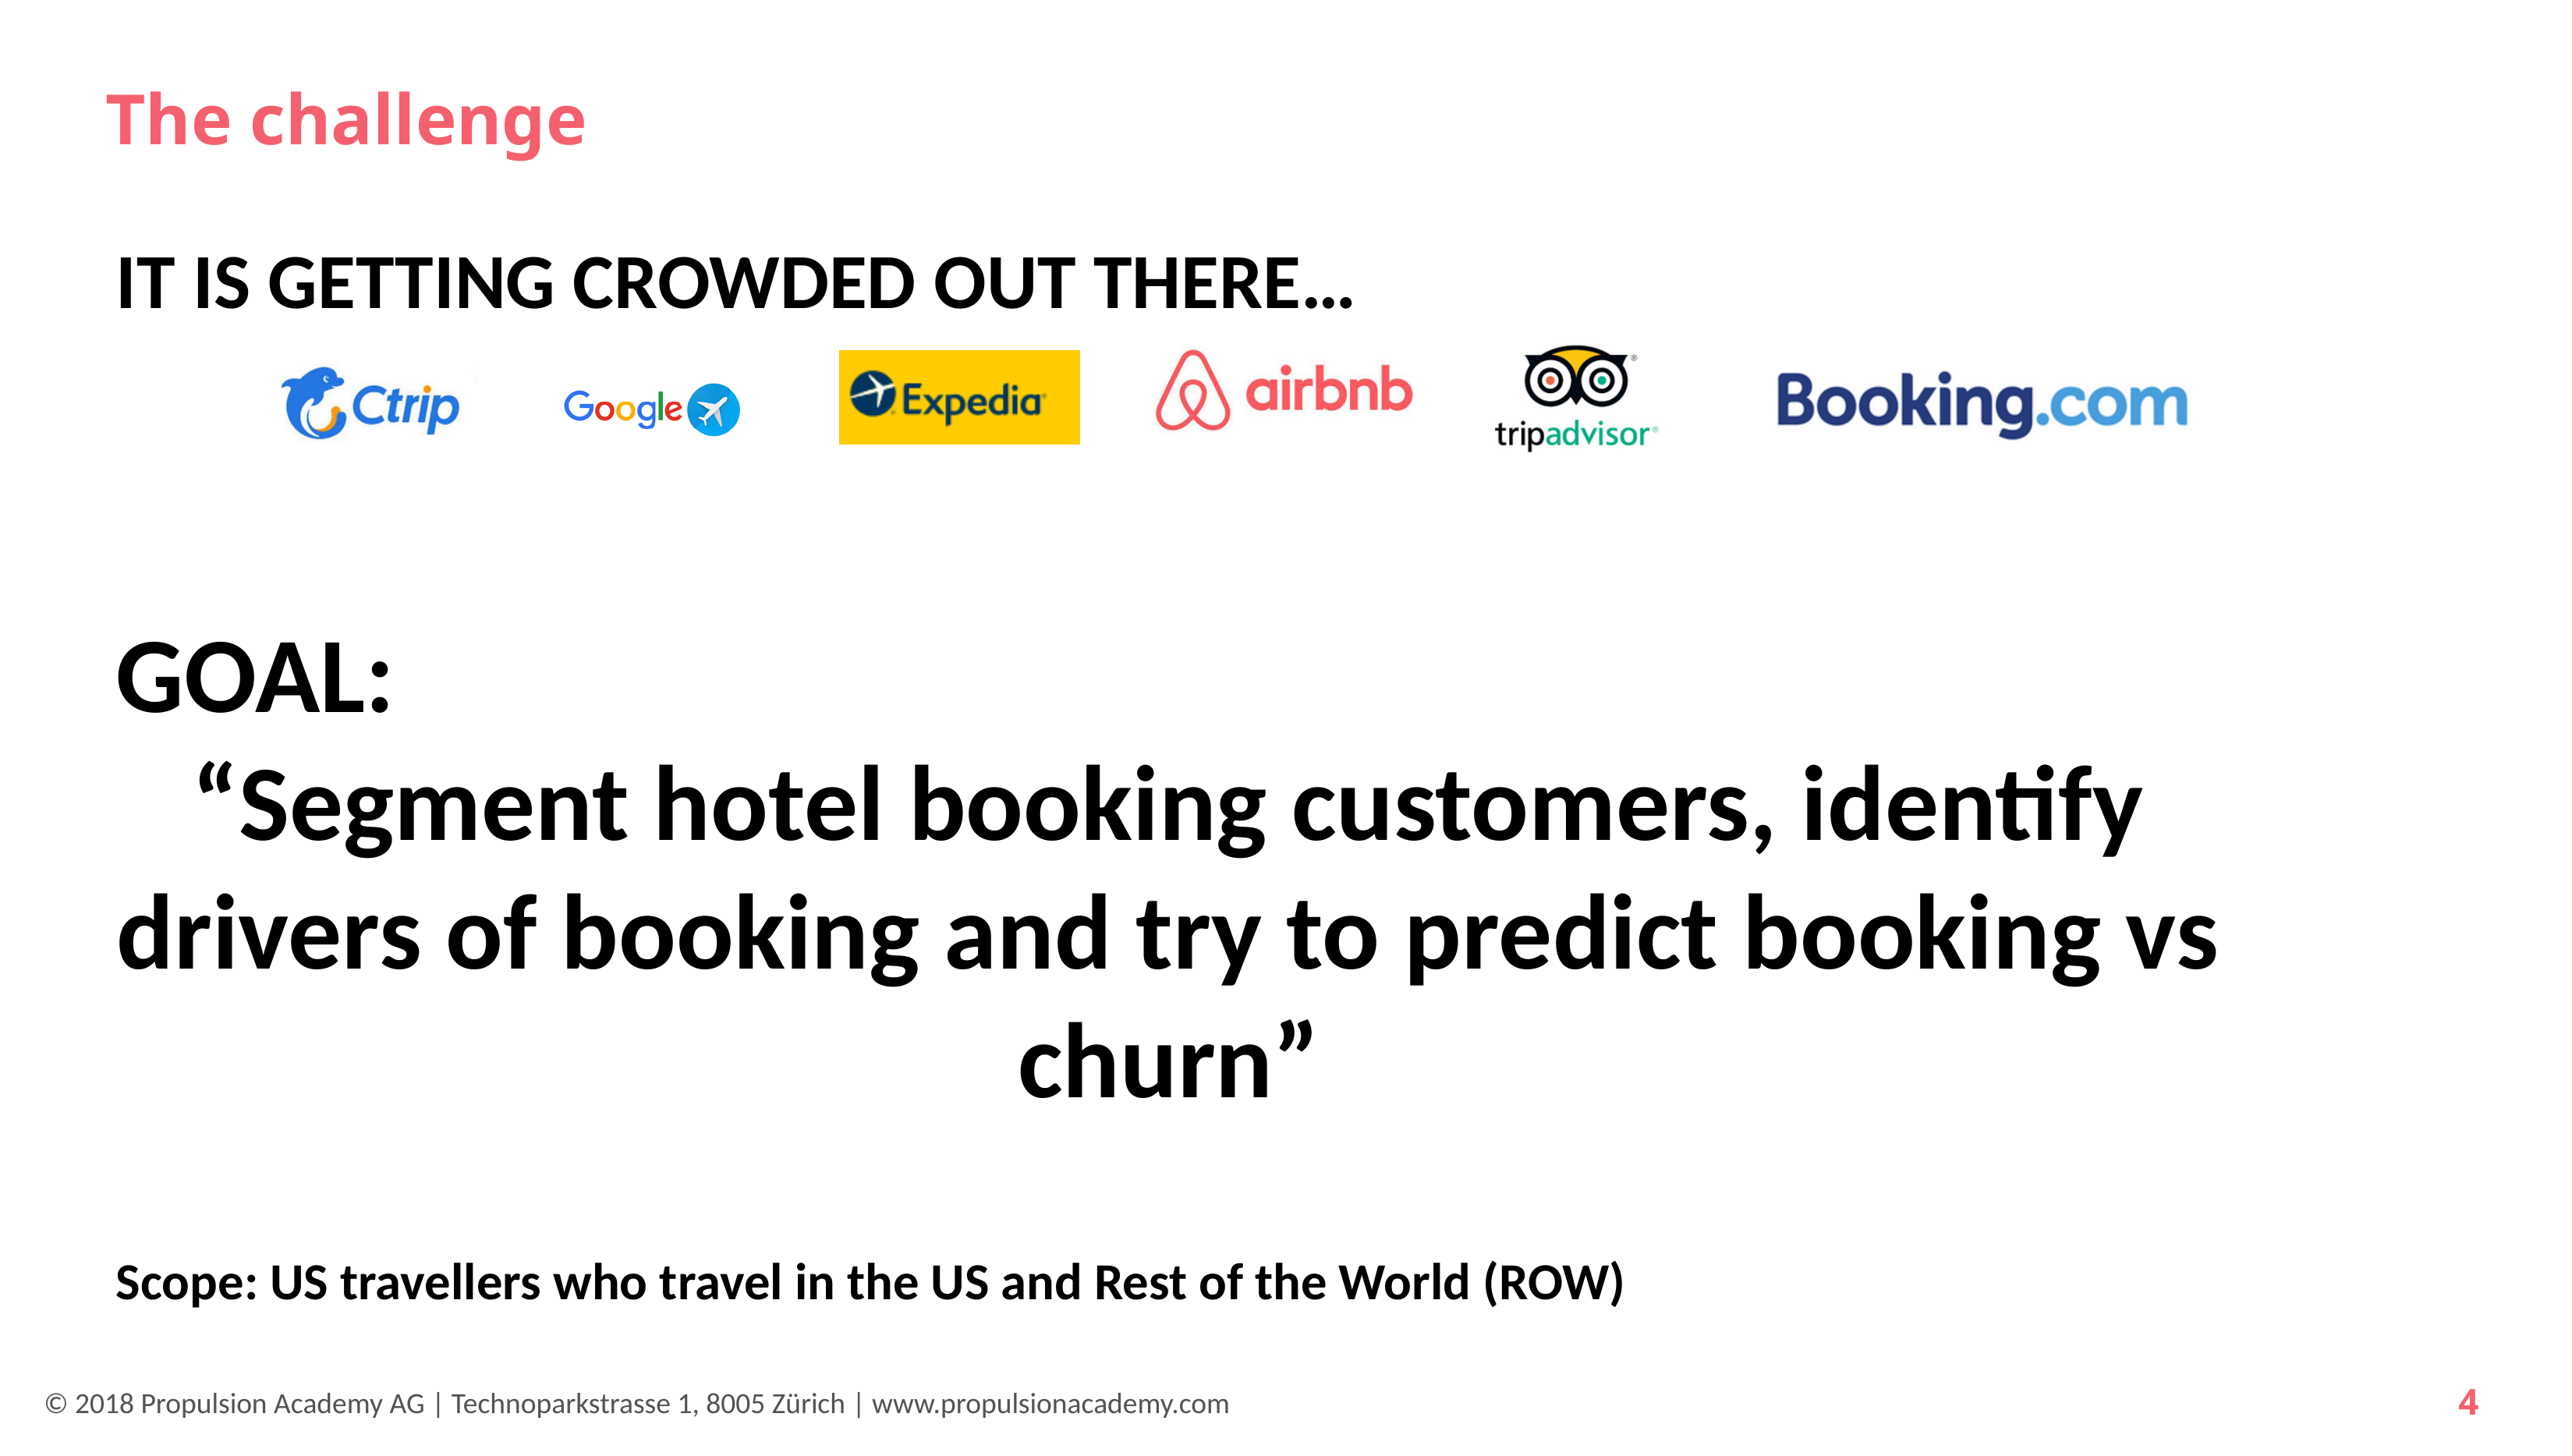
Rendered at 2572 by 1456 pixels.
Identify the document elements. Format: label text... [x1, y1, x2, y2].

picture [272, 342, 479, 456]
picture [839, 350, 1080, 445]
picture [1150, 344, 1425, 439]
list IT IS GETTING CROWDED OUT THERE… GOAL: “Segment hotel booking customers, identify drivers of booking and try to predict booking vs churn” Scope: US travellers who travel in the US and Rest of the World (ROW) [115, 230, 2223, 1218]
slide_number 4 [2443, 1391, 2496, 1430]
picture [555, 349, 756, 456]
picture [1486, 341, 1669, 457]
title The challenge [105, 75, 2235, 160]
picture [1765, 318, 2203, 467]
